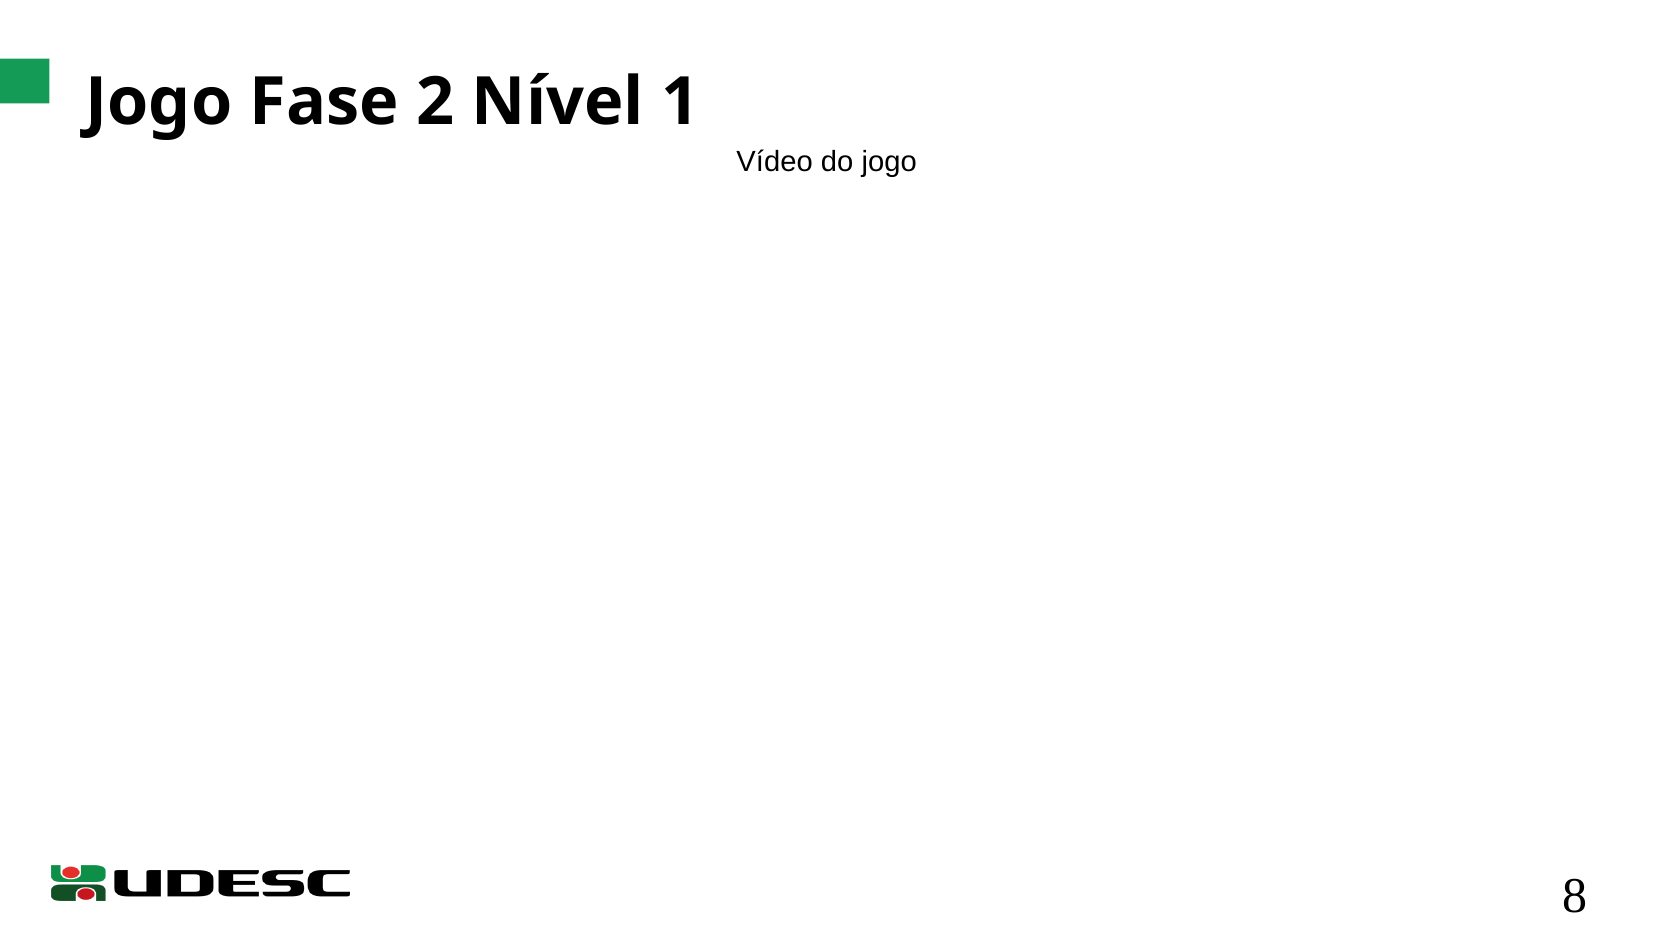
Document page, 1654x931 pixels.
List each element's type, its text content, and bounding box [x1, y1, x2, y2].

text_box 8 [1547, 855, 1654, 931]
text_box Vídeo do jogo [389, 124, 1264, 177]
text_box Jogo Fase 2 Nível 1 [71, 50, 1649, 125]
picture [51, 865, 350, 902]
text_box [0, 57, 51, 106]
